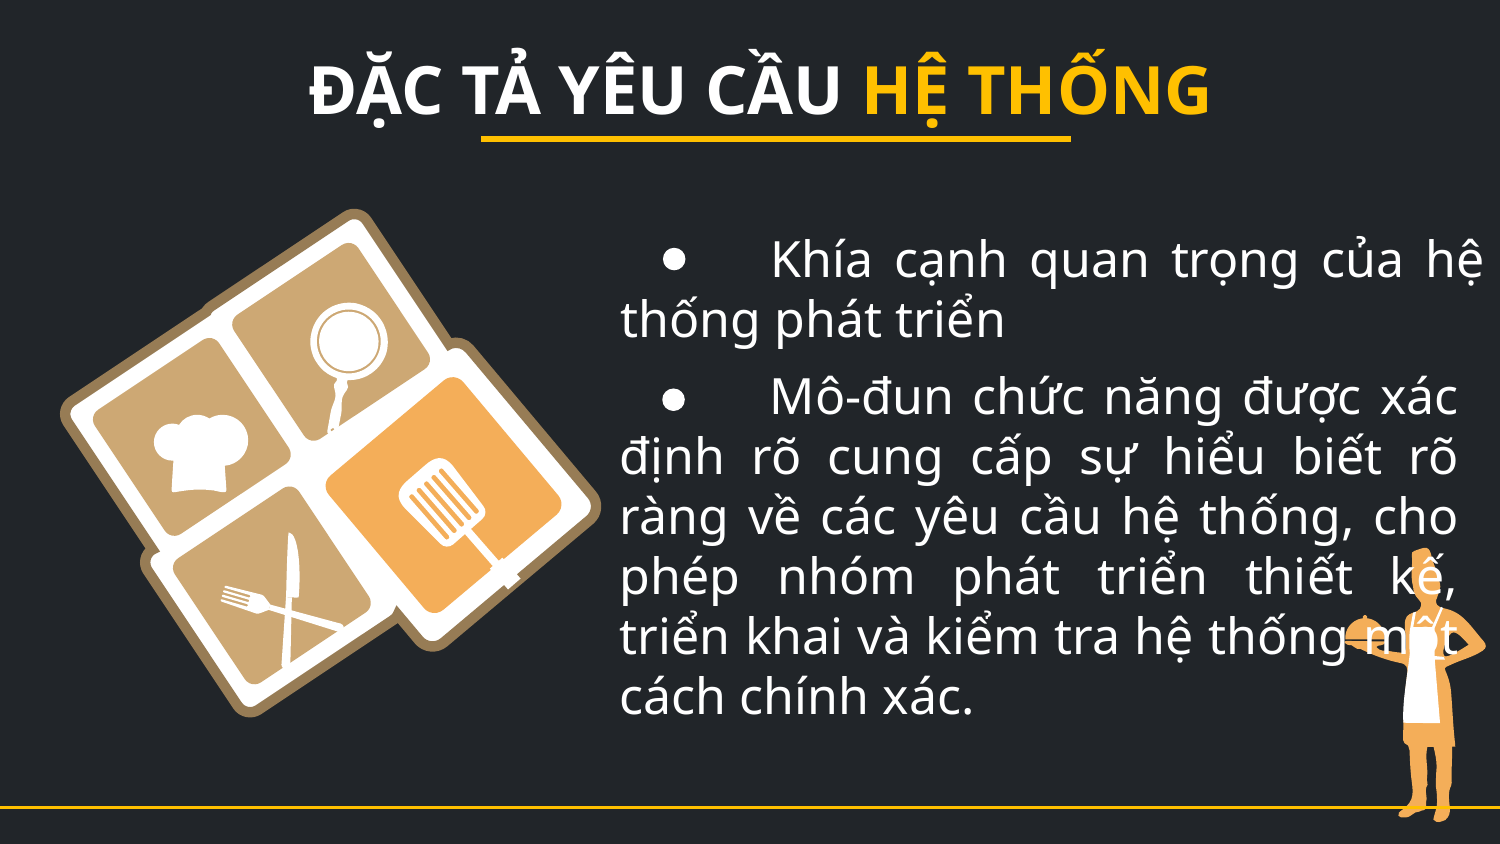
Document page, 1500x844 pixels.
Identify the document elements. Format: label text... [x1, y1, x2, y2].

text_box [107, 263, 532, 688]
text_box [662, 388, 685, 411]
text_box [662, 247, 686, 271]
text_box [270, 537, 301, 674]
text_box Khía cạnh quan trọng của hệ thống phát triển [605, 220, 1500, 356]
text_box Mô-đun chức năng được xác định rõ cung cấp sự hiểu biết rõ ràng về các yêu cầu hệ thống, cho phép nhóm phát triển thiết kế, triển khai và kiểm tra hệ thống một cách chính xác. [605, 356, 1474, 732]
list ĐẶC TẢ YÊU CẦU HỆ THỐNG [48, 48, 1473, 138]
